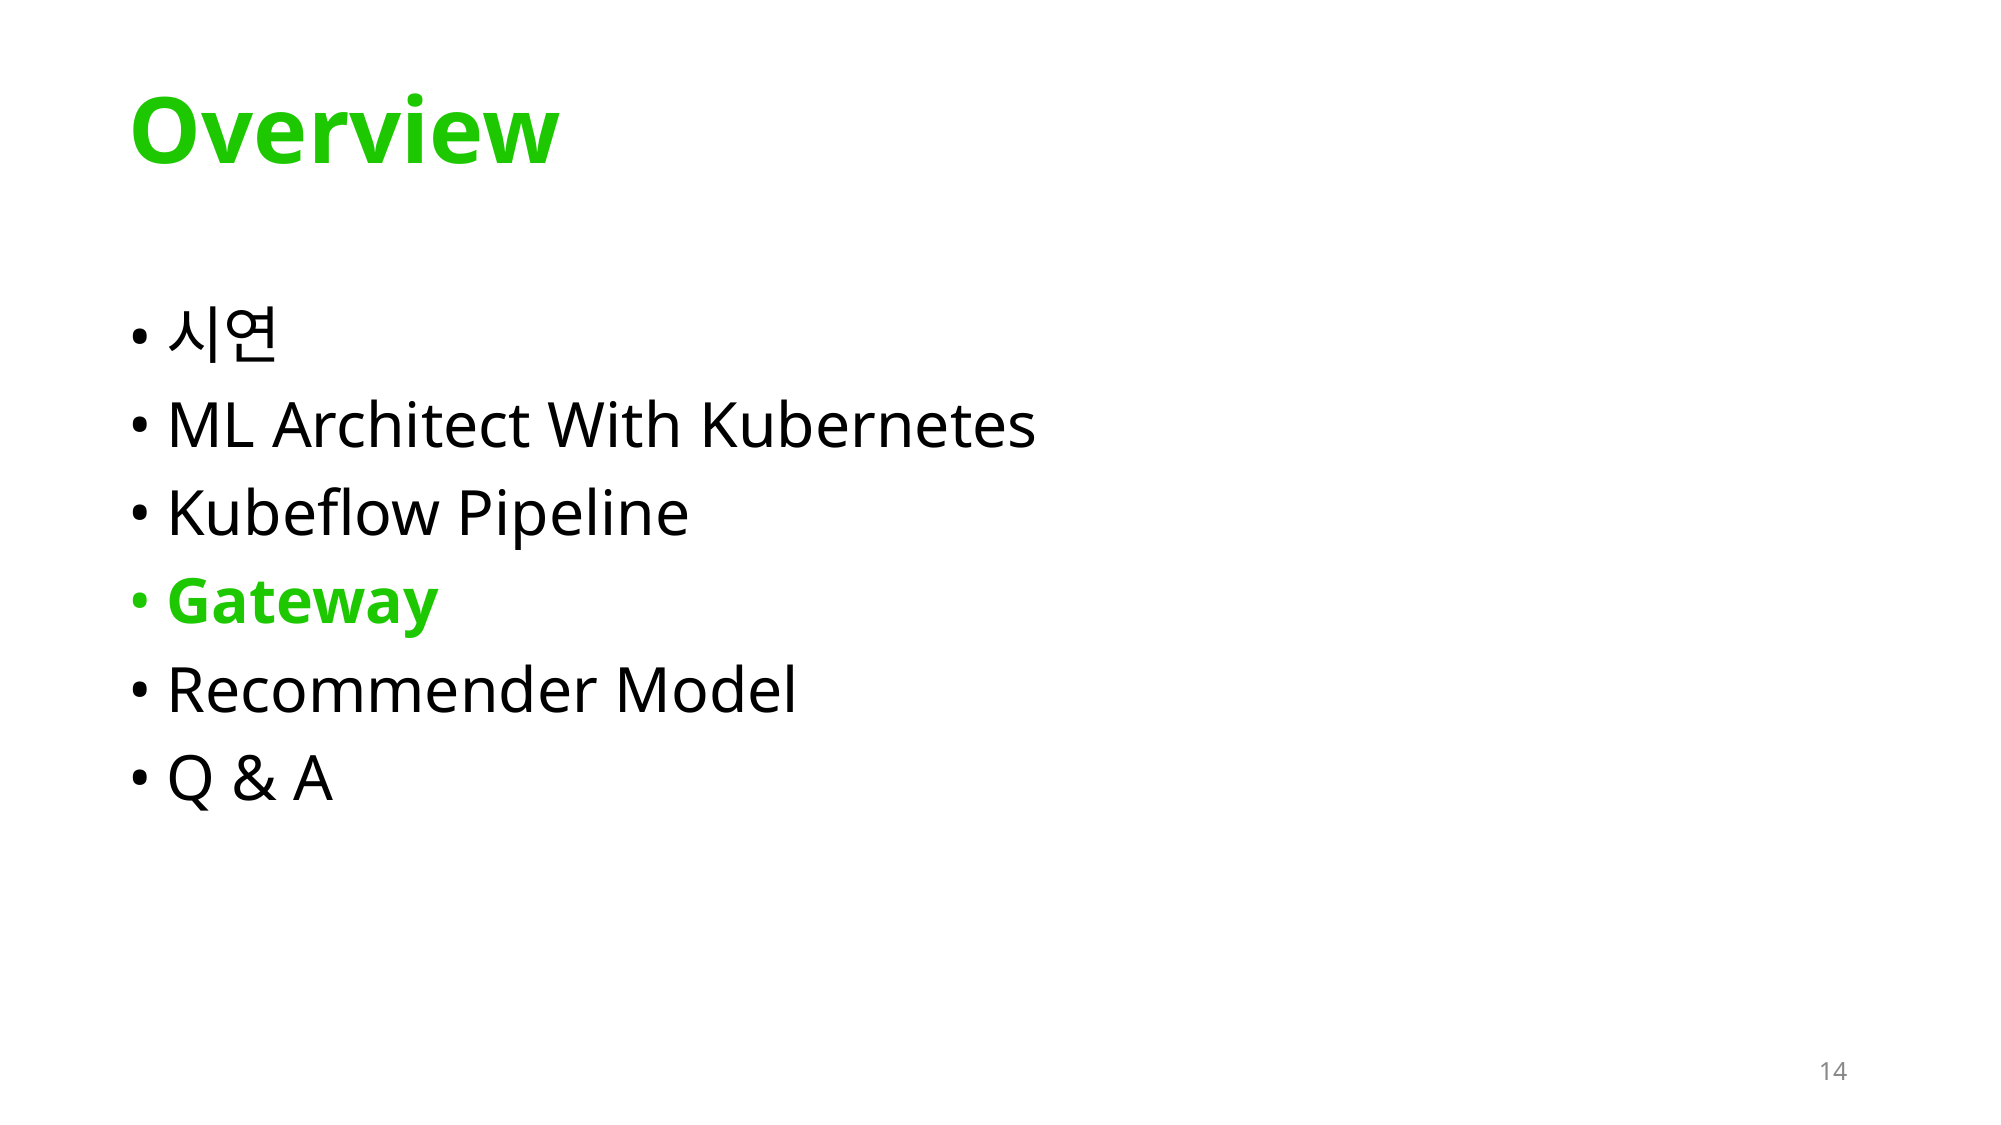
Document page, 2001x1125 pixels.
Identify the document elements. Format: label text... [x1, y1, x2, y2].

title Overview [113, 25, 1839, 226]
slide_number ‹#› [1412, 1042, 1863, 1103]
list 시연 ML Architect With Kubernetes Kubeflow Pipeline Gateway Recommender Model Q & A [113, 226, 1839, 997]
